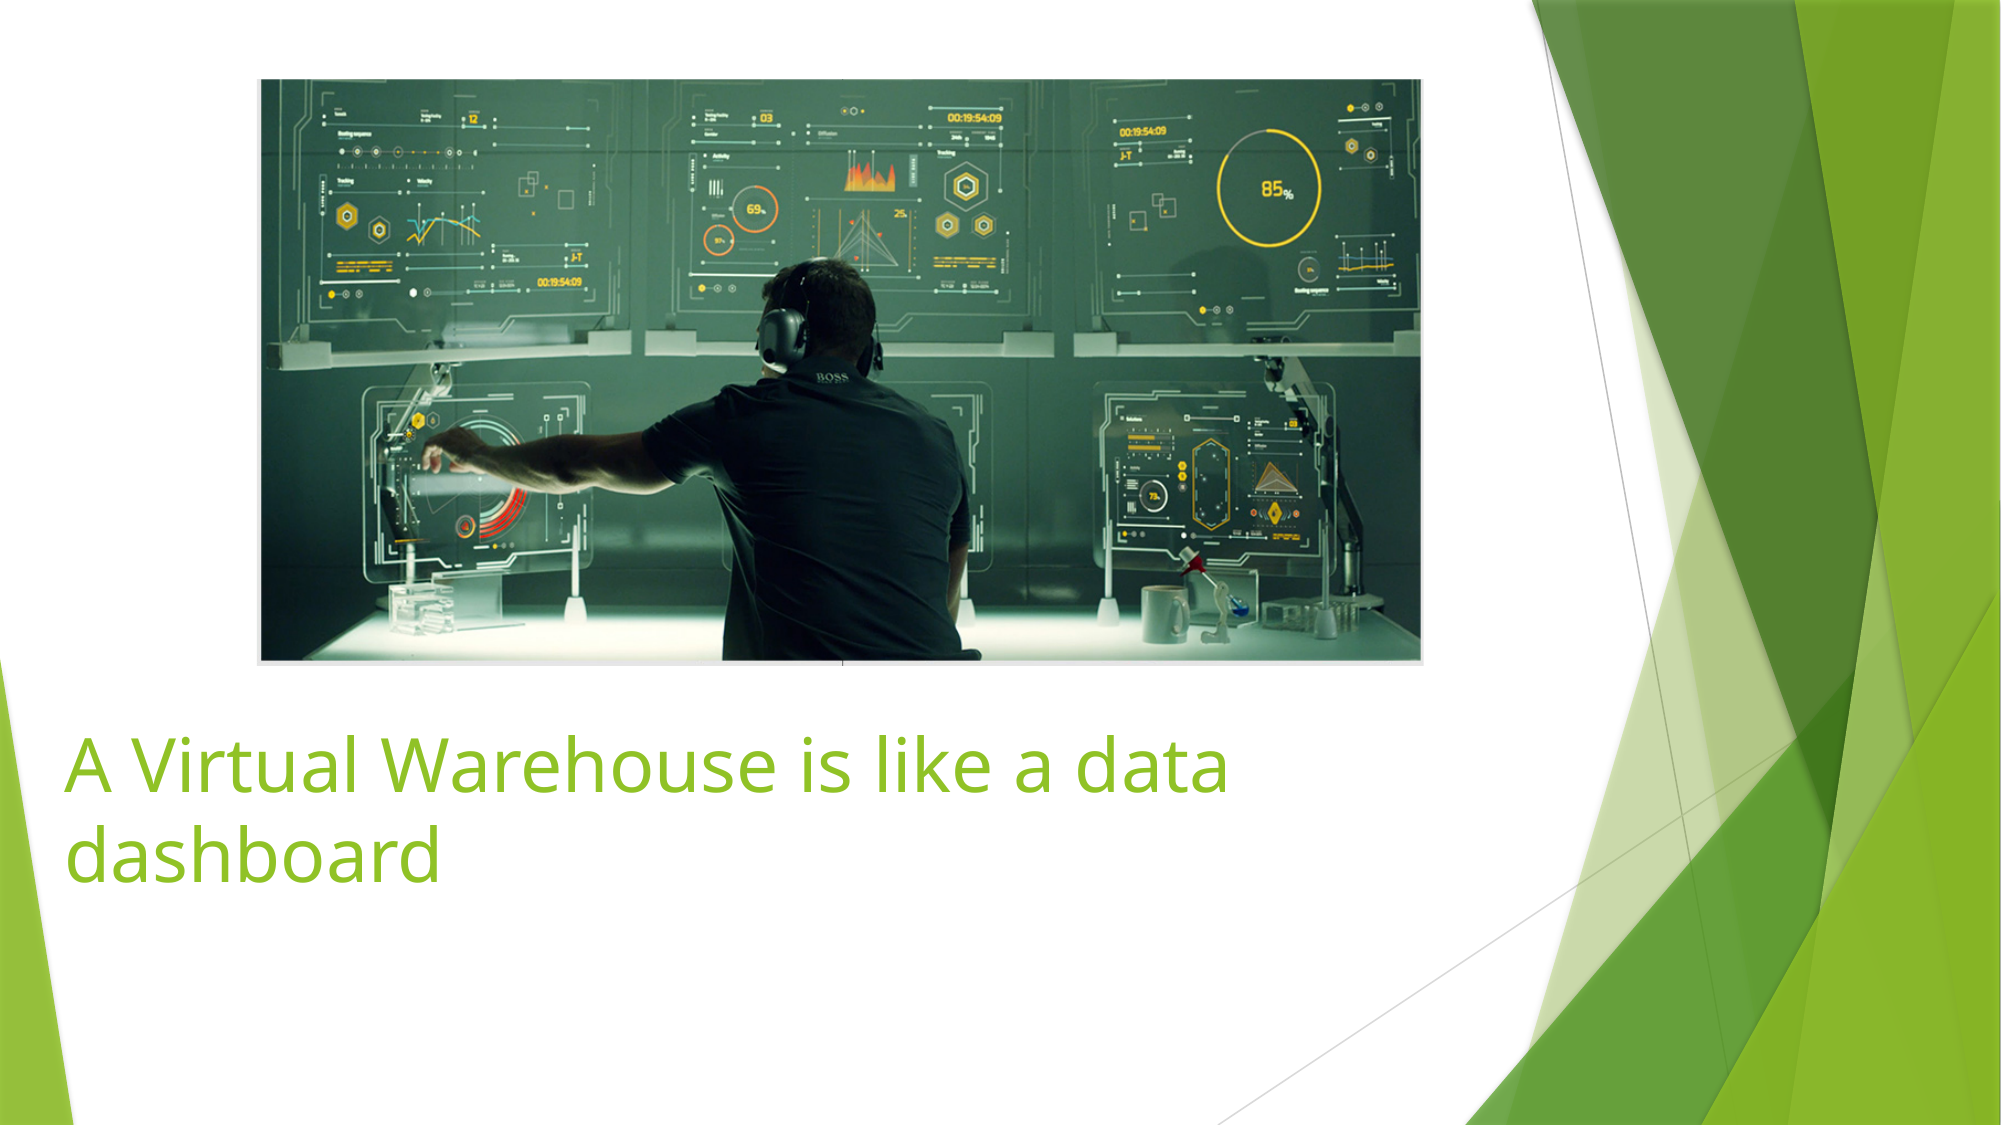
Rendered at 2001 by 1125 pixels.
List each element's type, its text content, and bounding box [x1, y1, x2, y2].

picture [256, 79, 1425, 667]
title A Virtual Warehouse is like a data dashboard [49, 709, 1632, 927]
